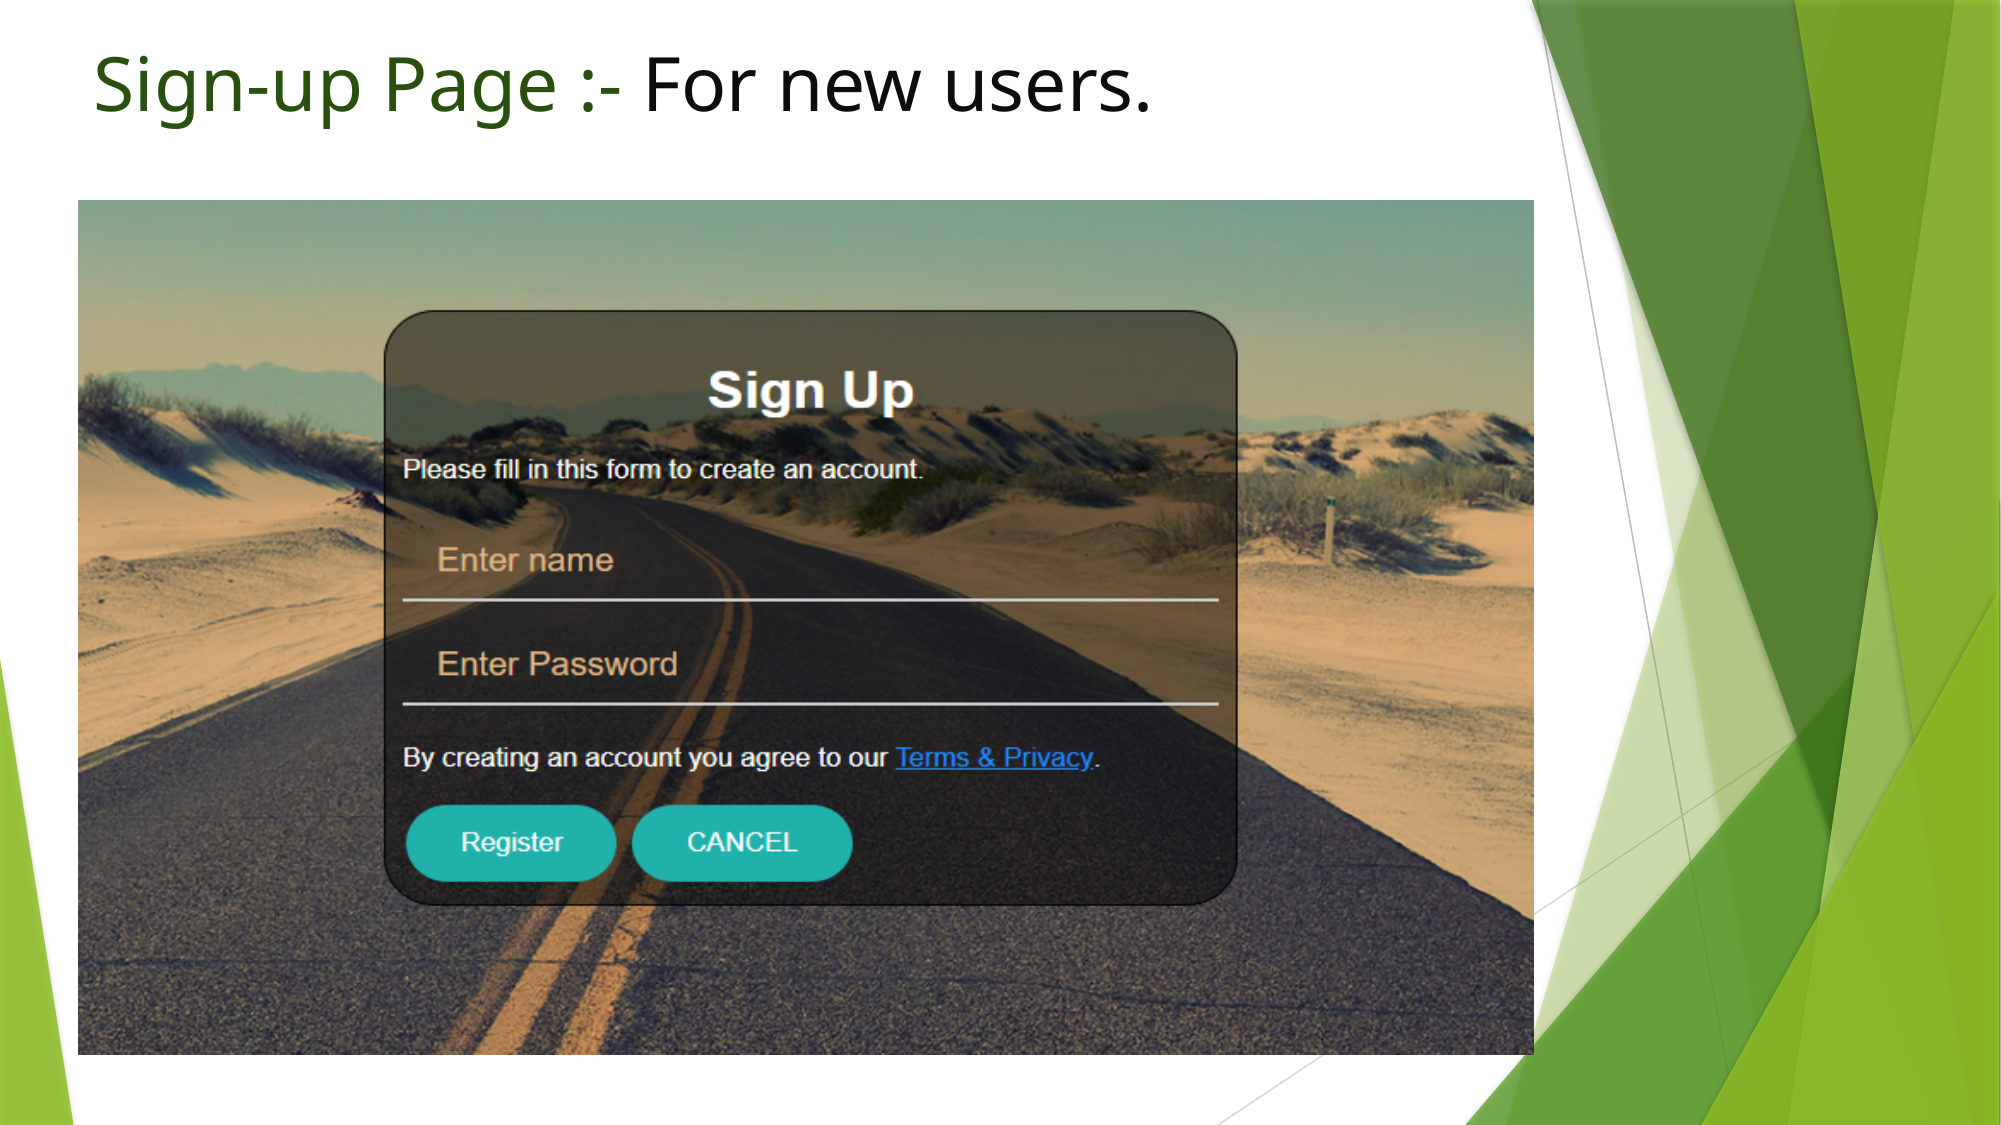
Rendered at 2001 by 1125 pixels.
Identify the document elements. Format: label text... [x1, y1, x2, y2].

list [78, 200, 1535, 1056]
title Sign-up Page :- For new users. [78, 28, 1489, 134]
